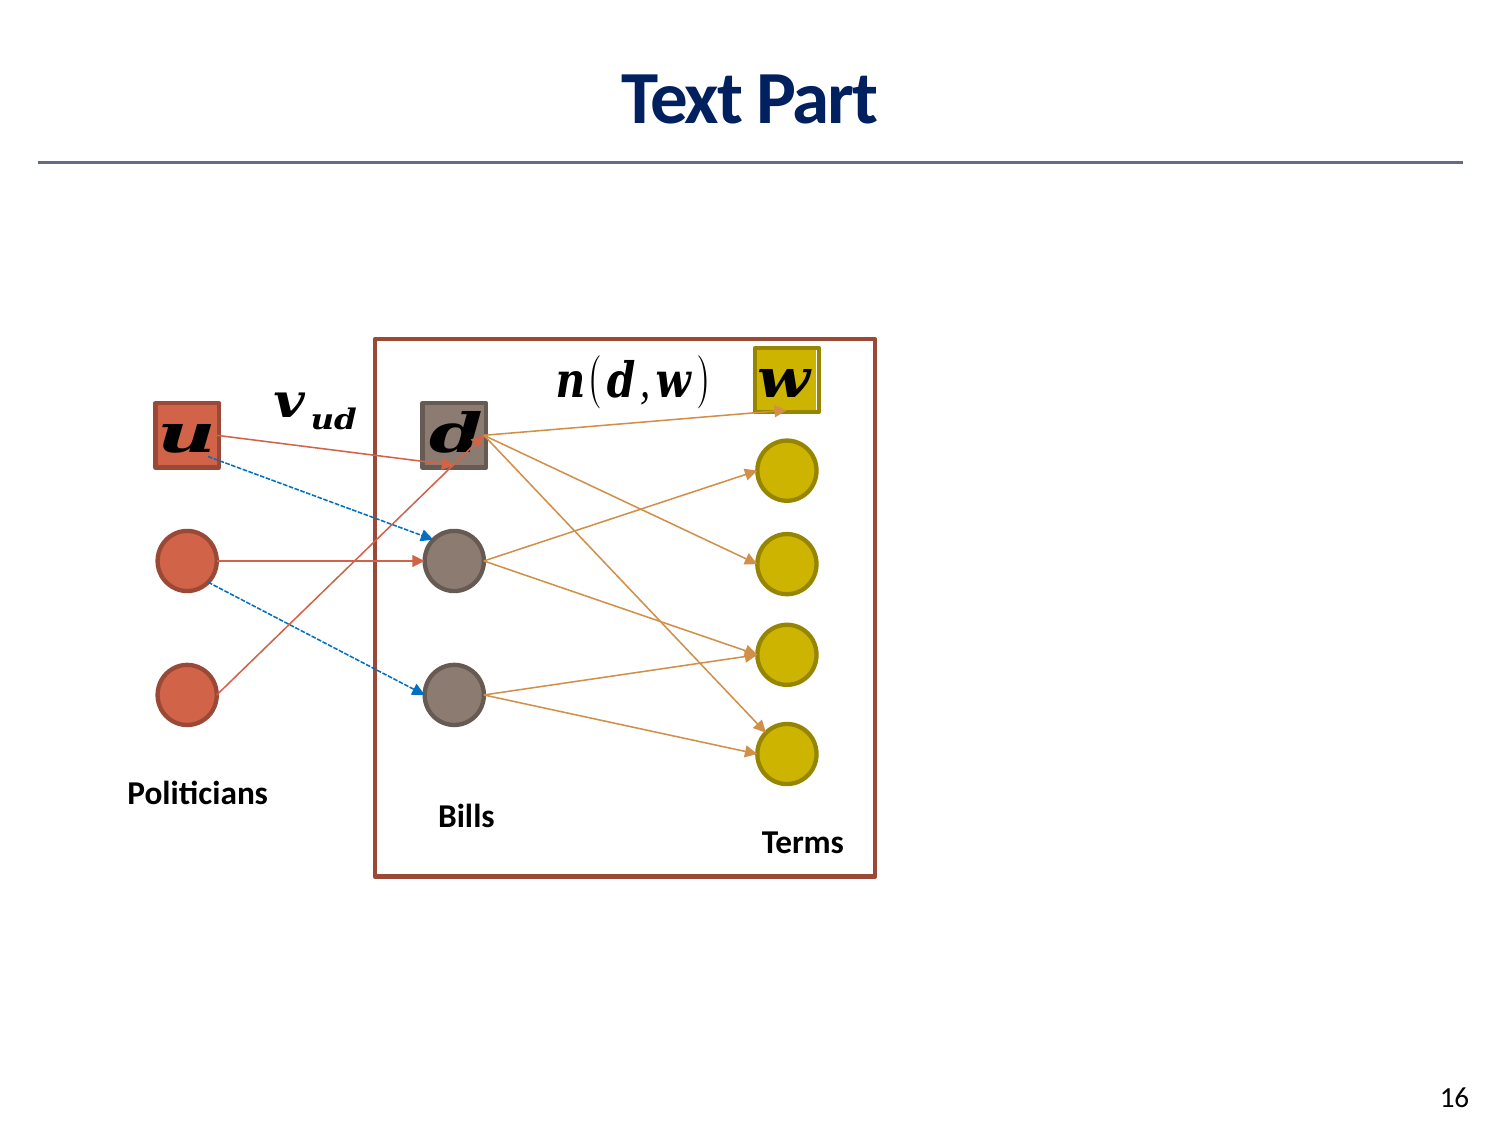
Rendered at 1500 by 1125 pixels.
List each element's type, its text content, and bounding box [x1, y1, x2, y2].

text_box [112, 349, 876, 873]
text_box [373, 337, 877, 346]
slide_number 15 [1425, 1071, 1500, 1125]
title Text Part [75, 24, 1425, 163]
